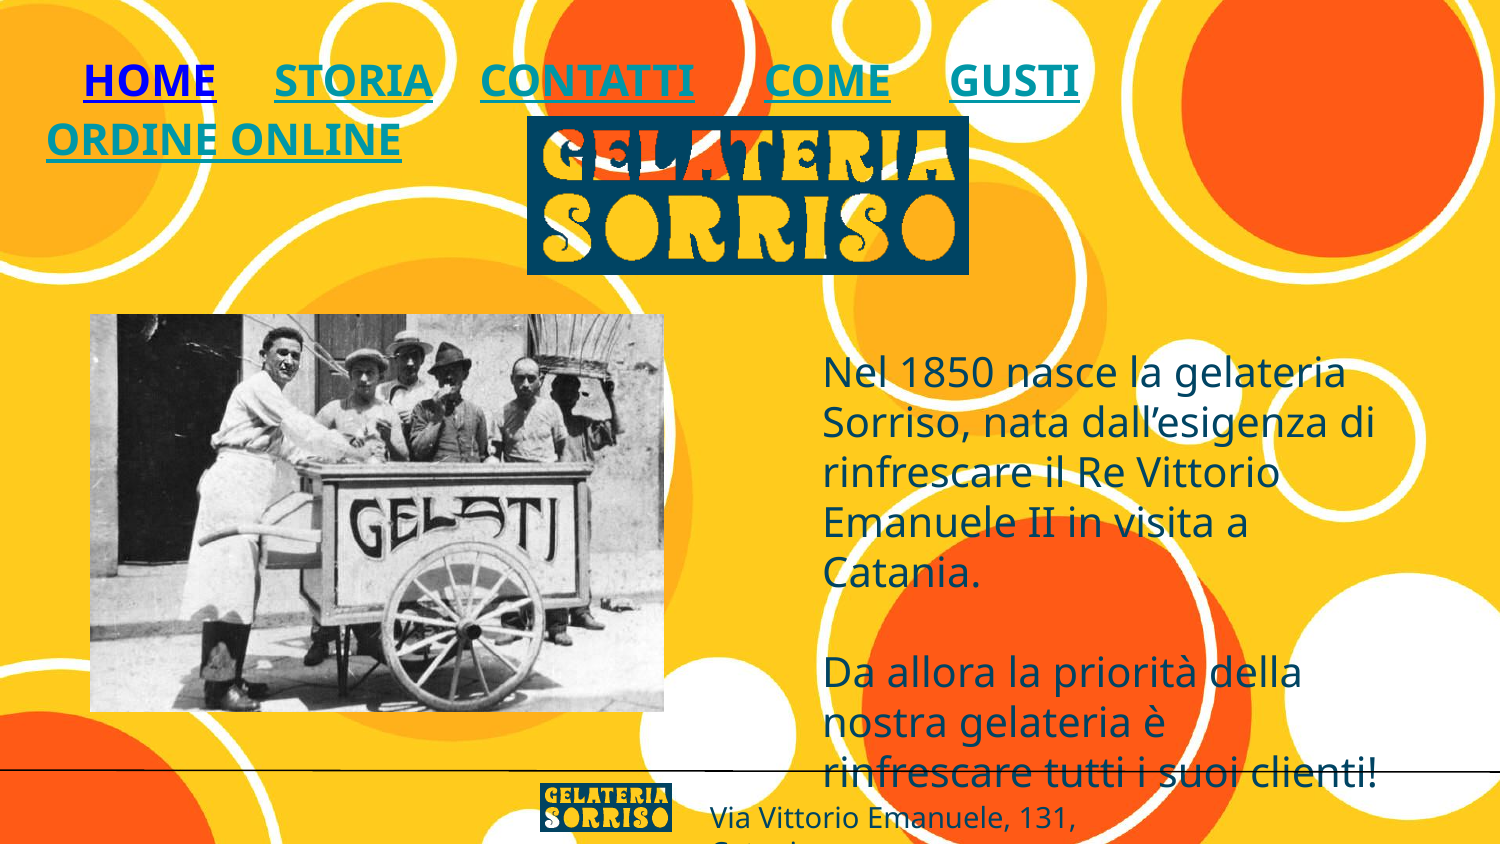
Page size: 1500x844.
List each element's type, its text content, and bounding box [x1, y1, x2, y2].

picture [1185, 773, 1196, 784]
picture [1210, 773, 1222, 784]
picture [942, 773, 953, 784]
picture [913, 773, 944, 784]
picture [956, 773, 978, 784]
picture [1093, 773, 1103, 784]
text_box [0, 769, 1500, 773]
picture [1001, 773, 1013, 784]
picture [873, 773, 880, 784]
picture [847, 773, 853, 784]
picture [1052, 773, 1062, 784]
picture [809, 819, 817, 826]
picture [990, 773, 996, 784]
picture [830, 773, 842, 784]
picture [1017, 773, 1047, 784]
text_box Via Vittorio Emanuele, 131, Catania [694, 784, 1123, 819]
text_box HOME STORIA CONTATTI COME GUSTI ORDINE ONLINE [30, 37, 1470, 117]
picture [1108, 773, 1118, 784]
picture [898, 773, 910, 784]
picture [0, 0, 1500, 769]
picture [0, 773, 1500, 844]
text_box Nel 1850 nasce la gelateria Sorriso, nata dall’esigenza di rinfrescare il Re Vittorio Emanuele II in visita a Catania. Da allora la priorità della nostra gelateria è rinfrescare tutti i suoi clienti! [807, 330, 1394, 702]
picture [858, 773, 868, 784]
picture [950, 819, 957, 826]
picture [1067, 773, 1077, 784]
picture [885, 773, 893, 784]
picture [1082, 773, 1088, 784]
picture [847, 819, 855, 826]
picture [976, 777, 986, 784]
